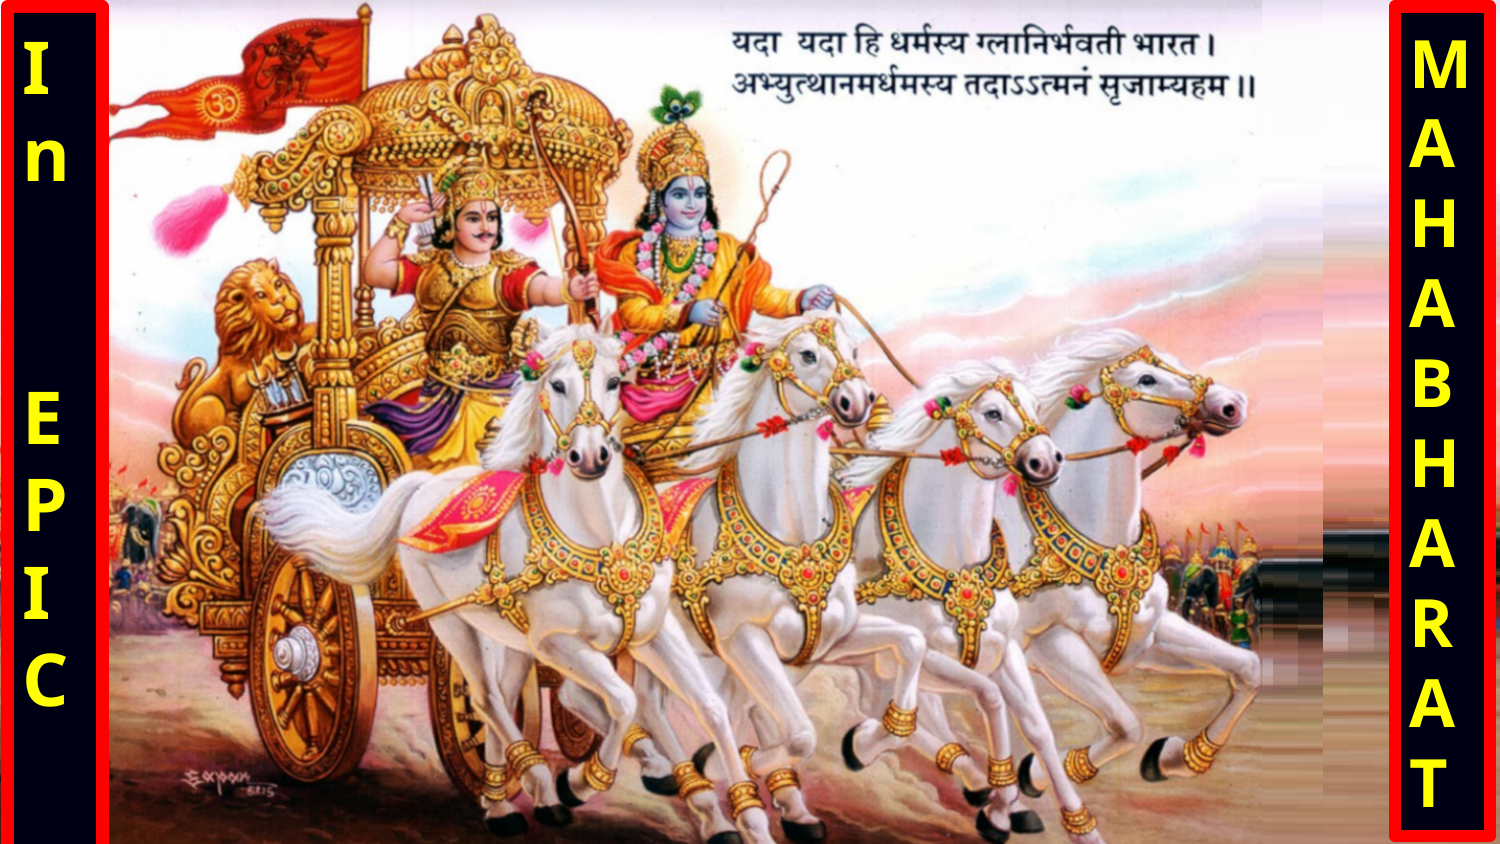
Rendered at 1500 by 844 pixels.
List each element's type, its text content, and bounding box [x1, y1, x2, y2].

picture [0, 0, 1500, 844]
text_box In EPIC [7, 6, 97, 110]
